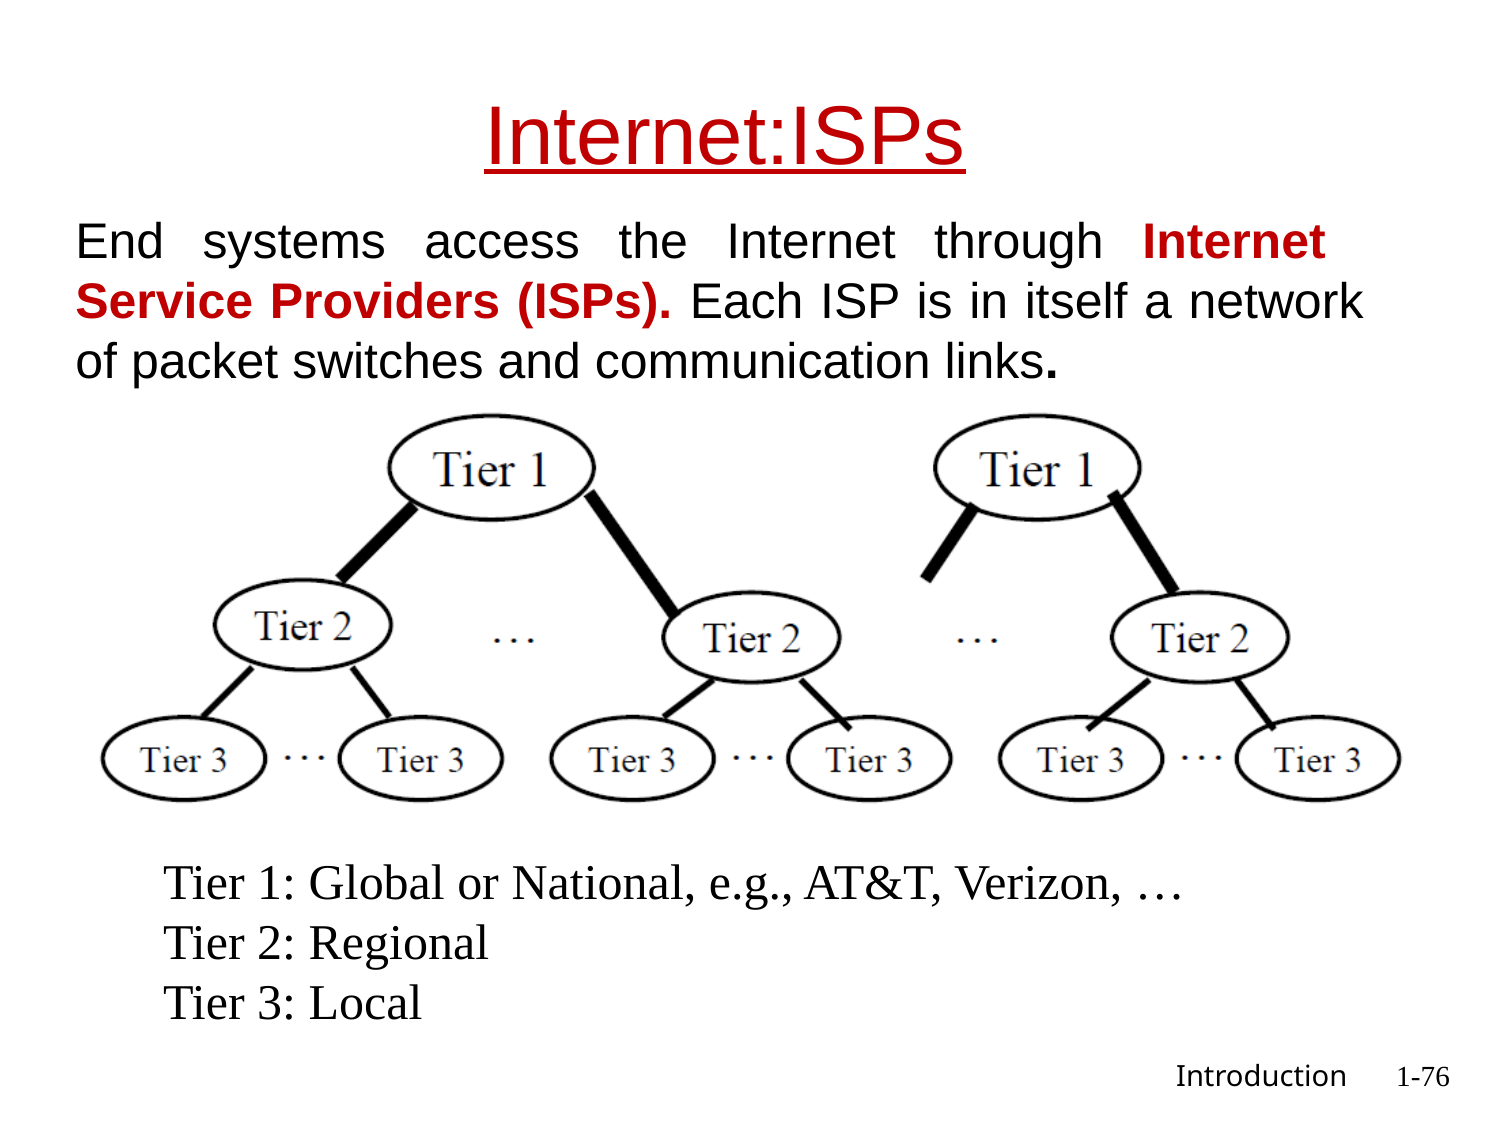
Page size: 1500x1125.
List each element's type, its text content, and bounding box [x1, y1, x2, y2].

title Internet:ISPs [87, 37, 1363, 201]
text_box  Tier 1: Global or National, e.g., AT&T, Verizon, …  Tier 2: Regional  Tier 3: Local [96, 842, 1345, 1038]
slide_number 1-76 [1362, 1049, 1466, 1125]
picture [96, 398, 1406, 813]
footer Introduction [887, 1049, 1362, 1125]
text_box End systems access the Internet through Internet Service Providers (ISPs). Each ISP is in itself a network of packet switches and communication links. [60, 201, 1379, 397]
